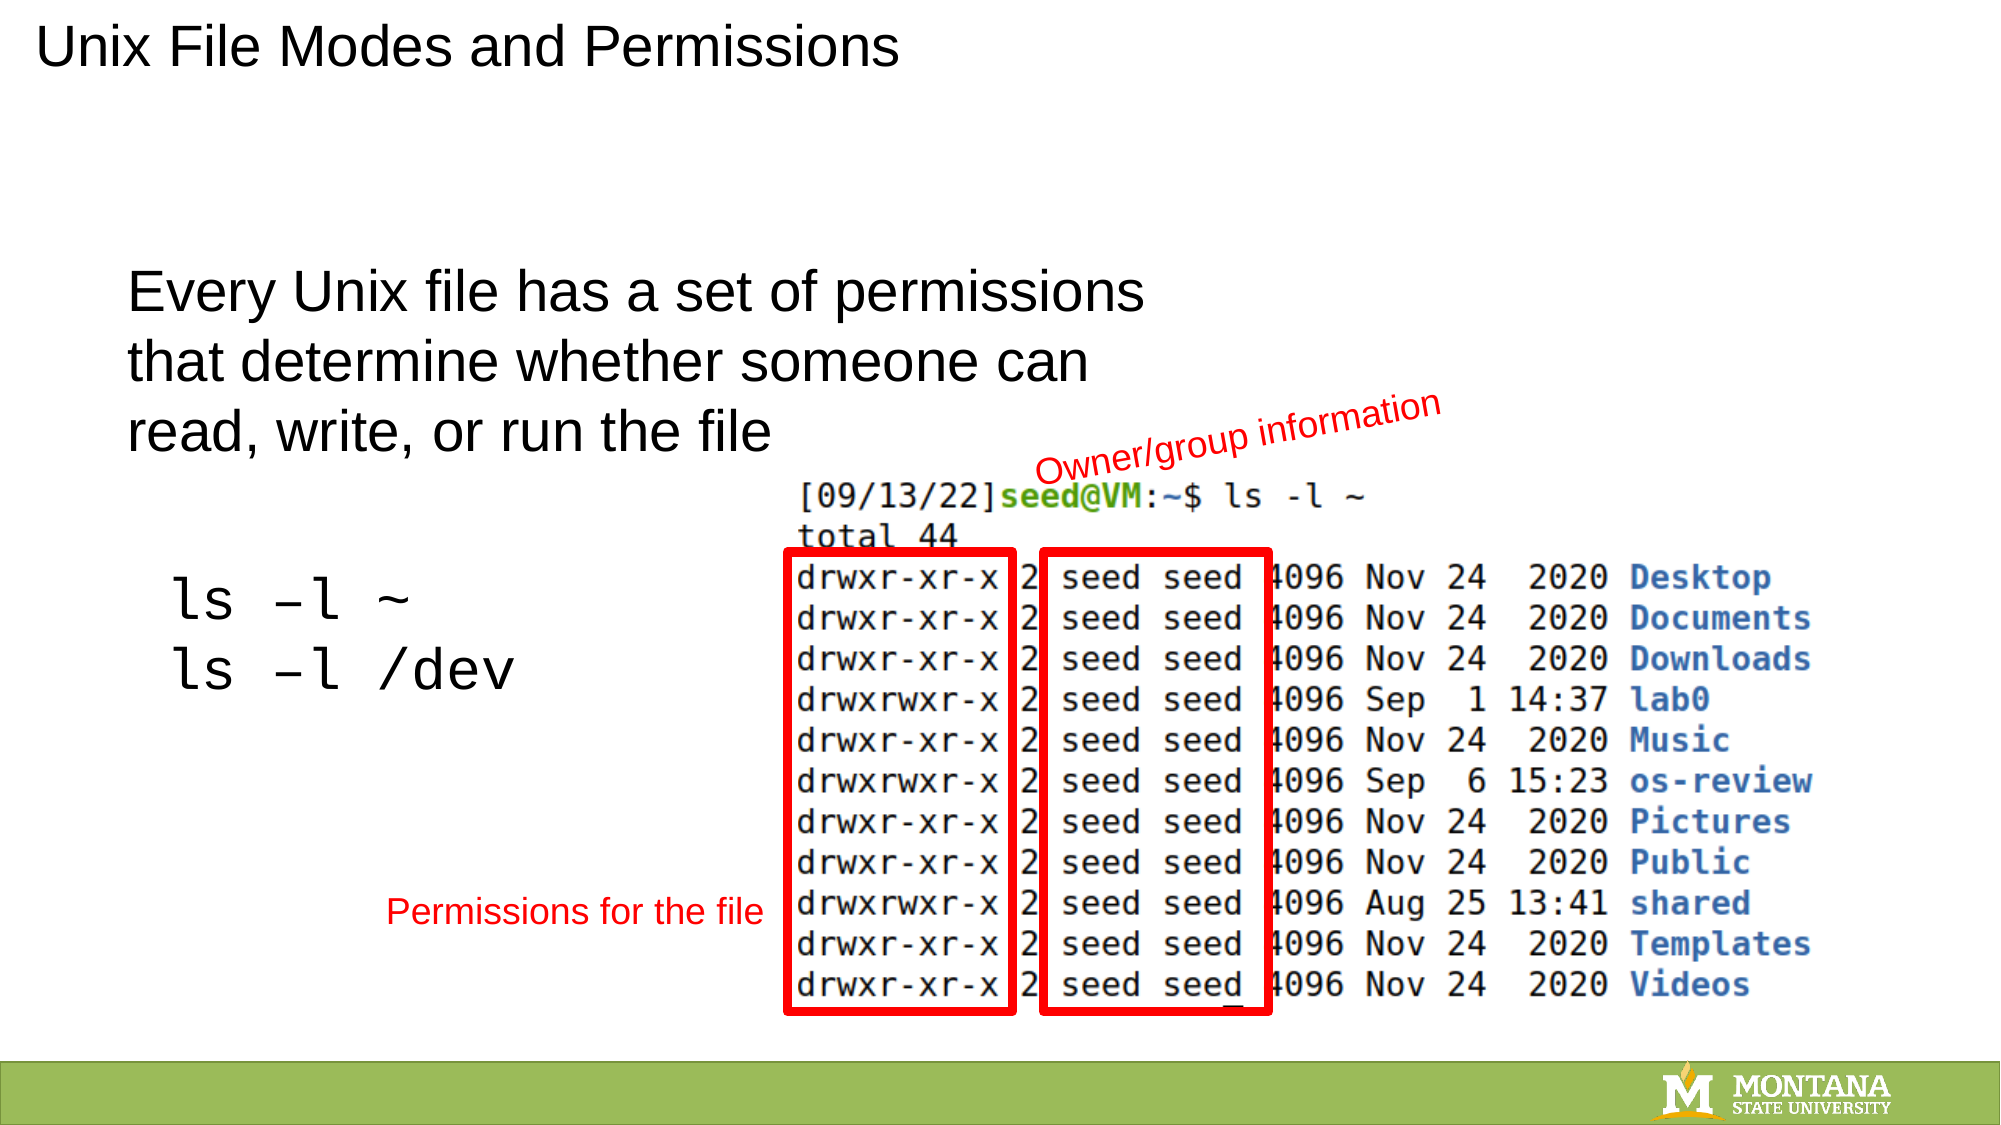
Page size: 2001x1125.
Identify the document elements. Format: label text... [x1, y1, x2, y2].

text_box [1892, 1060, 2000, 1125]
picture [798, 478, 1895, 1012]
text_box Unix File Modes and Permissions [0, 0, 938, 85]
text_box Every Unix file has a set of permissions that determine whether someone can read, write, or run the file [112, 245, 1225, 471]
text_box [785, 550, 793, 1013]
text_box ls –l ~ ls –l /dev [151, 553, 532, 709]
text_box Owner/group information [1015, 366, 1461, 476]
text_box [0, 1060, 1647, 1125]
picture [1649, 1060, 1892, 1122]
text_box Permissions for the file [371, 879, 780, 940]
